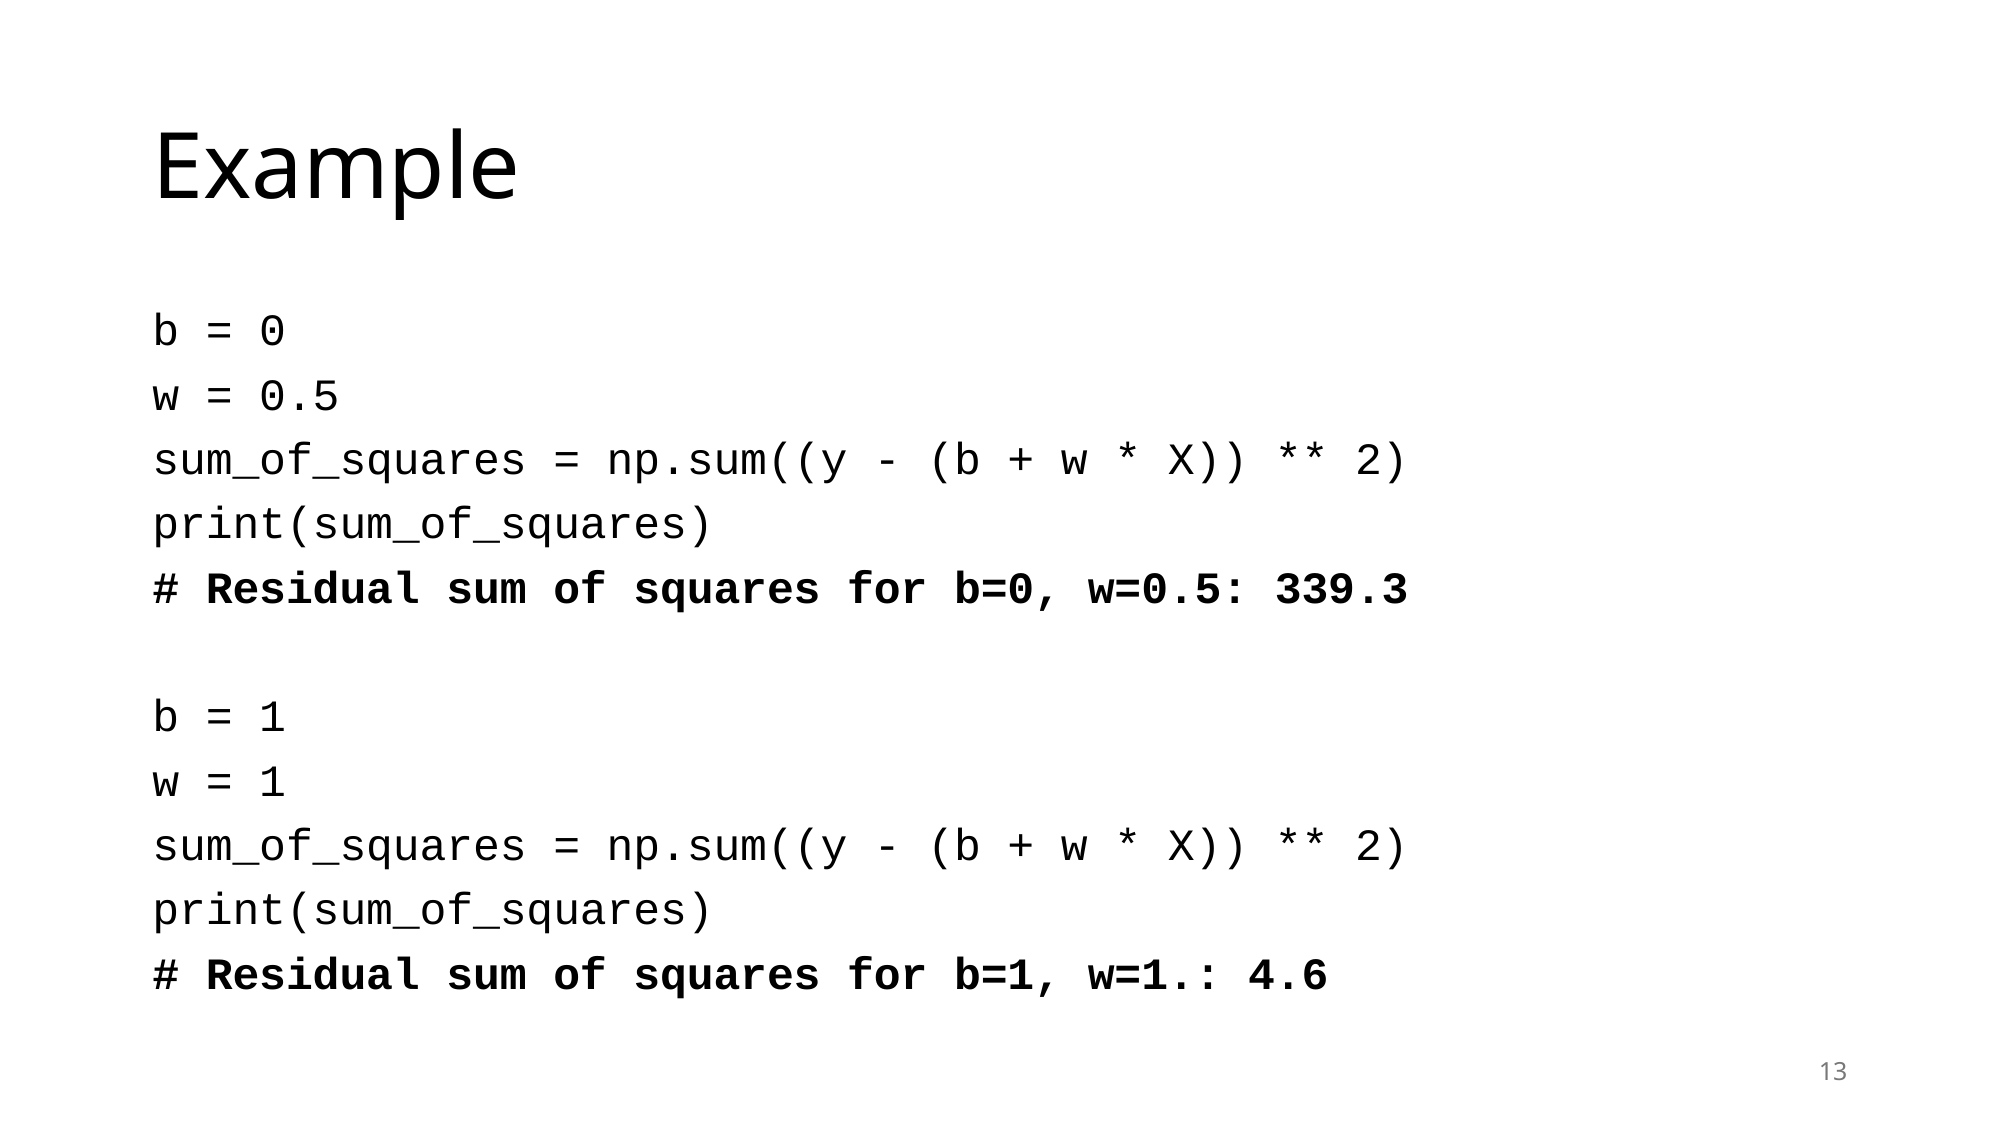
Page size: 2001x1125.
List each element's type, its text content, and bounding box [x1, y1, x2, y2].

slide_number 13 [1412, 1042, 1863, 1103]
title Example [137, 59, 1863, 278]
list b = 0 w = 0.5 sum_of_squares = np.sum((y - (b + w * X)) ** 2) print(sum_of_squares) # Residual sum of squares for b=0, w=0.5: 339.3 b = 1 w = 1 sum_of_squares = np.sum((y - (b + w * X)) ** 2) print(sum_of_squares) # Residual sum of squares for b=1, w=1.: 4.6 [137, 299, 1863, 1014]
